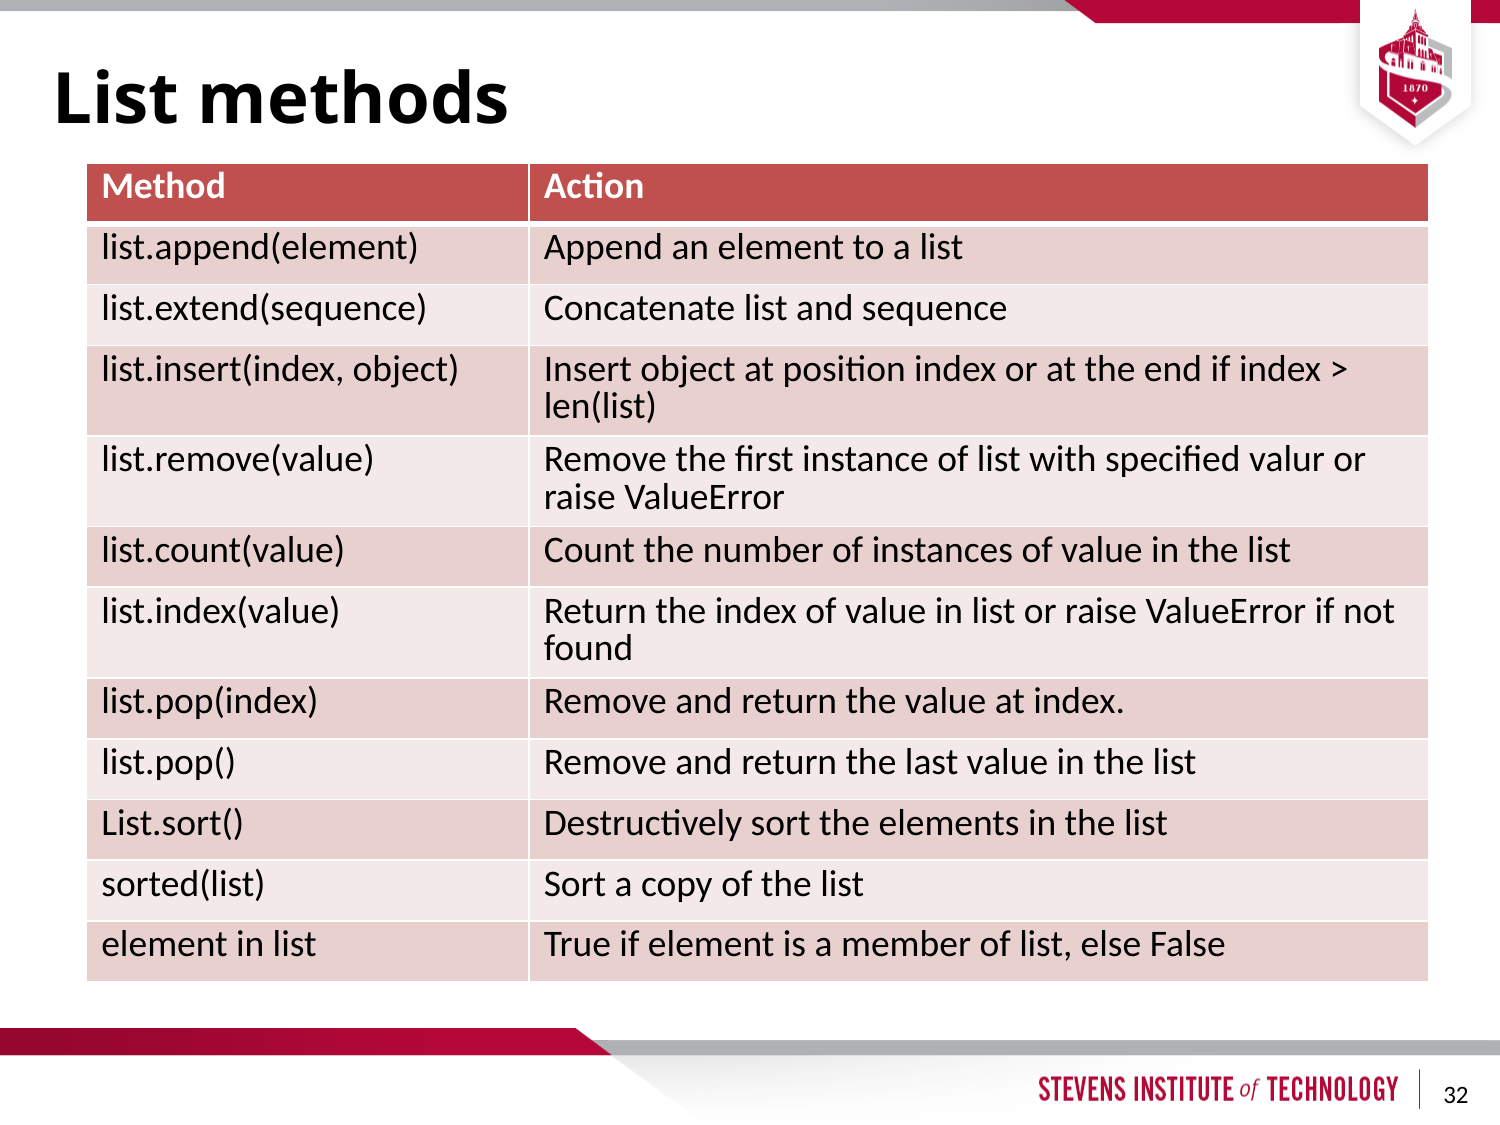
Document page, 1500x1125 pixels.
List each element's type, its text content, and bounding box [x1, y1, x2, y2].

table_cell sorted(list) [87, 861, 528, 920]
table_cell Concatenate list and sequence [530, 285, 1428, 345]
picture [0, 1028, 1500, 1125]
table_cell list.pop(index) [87, 679, 528, 738]
table_cell Return the index of value in list or raise ValueError if not found [530, 588, 1428, 677]
title List methods [37, 45, 1338, 150]
table_cell list.remove(value) [87, 437, 528, 526]
table_cell List.sort() [87, 800, 528, 859]
table_cell Append an element to a list [530, 227, 1428, 284]
table_cell Destructively sort the elements in the list [530, 800, 1428, 859]
table_cell list.index(value) [87, 588, 528, 677]
table_cell Remove the first instance of list with specified valur or raise ValueError [530, 437, 1428, 526]
table_header Action [530, 164, 1428, 221]
table_cell Insert object at position index or at the end if index > len(list) [530, 346, 1428, 435]
table_cell list.append(element) [87, 227, 528, 284]
table_cell Remove and return the value at index. [530, 679, 1428, 738]
table_cell True if element is a member of list, else False [530, 922, 1428, 981]
table_cell list.pop() [87, 740, 528, 799]
table_cell Sort a copy of the list [530, 861, 1428, 920]
picture [0, 0, 1500, 160]
table_cell Count the number of instances of value in the list [530, 527, 1428, 586]
table_cell list.insert(index, object) [87, 346, 528, 435]
table_cell list.count(value) [87, 527, 528, 586]
slide_number 32 [1428, 1071, 1490, 1108]
table_cell Remove and return the last value in the list [530, 740, 1428, 799]
list [36, 134, 1483, 875]
table_cell list.extend(sequence) [87, 285, 528, 345]
table_cell element in list [87, 922, 528, 981]
table_header Method [87, 164, 528, 221]
